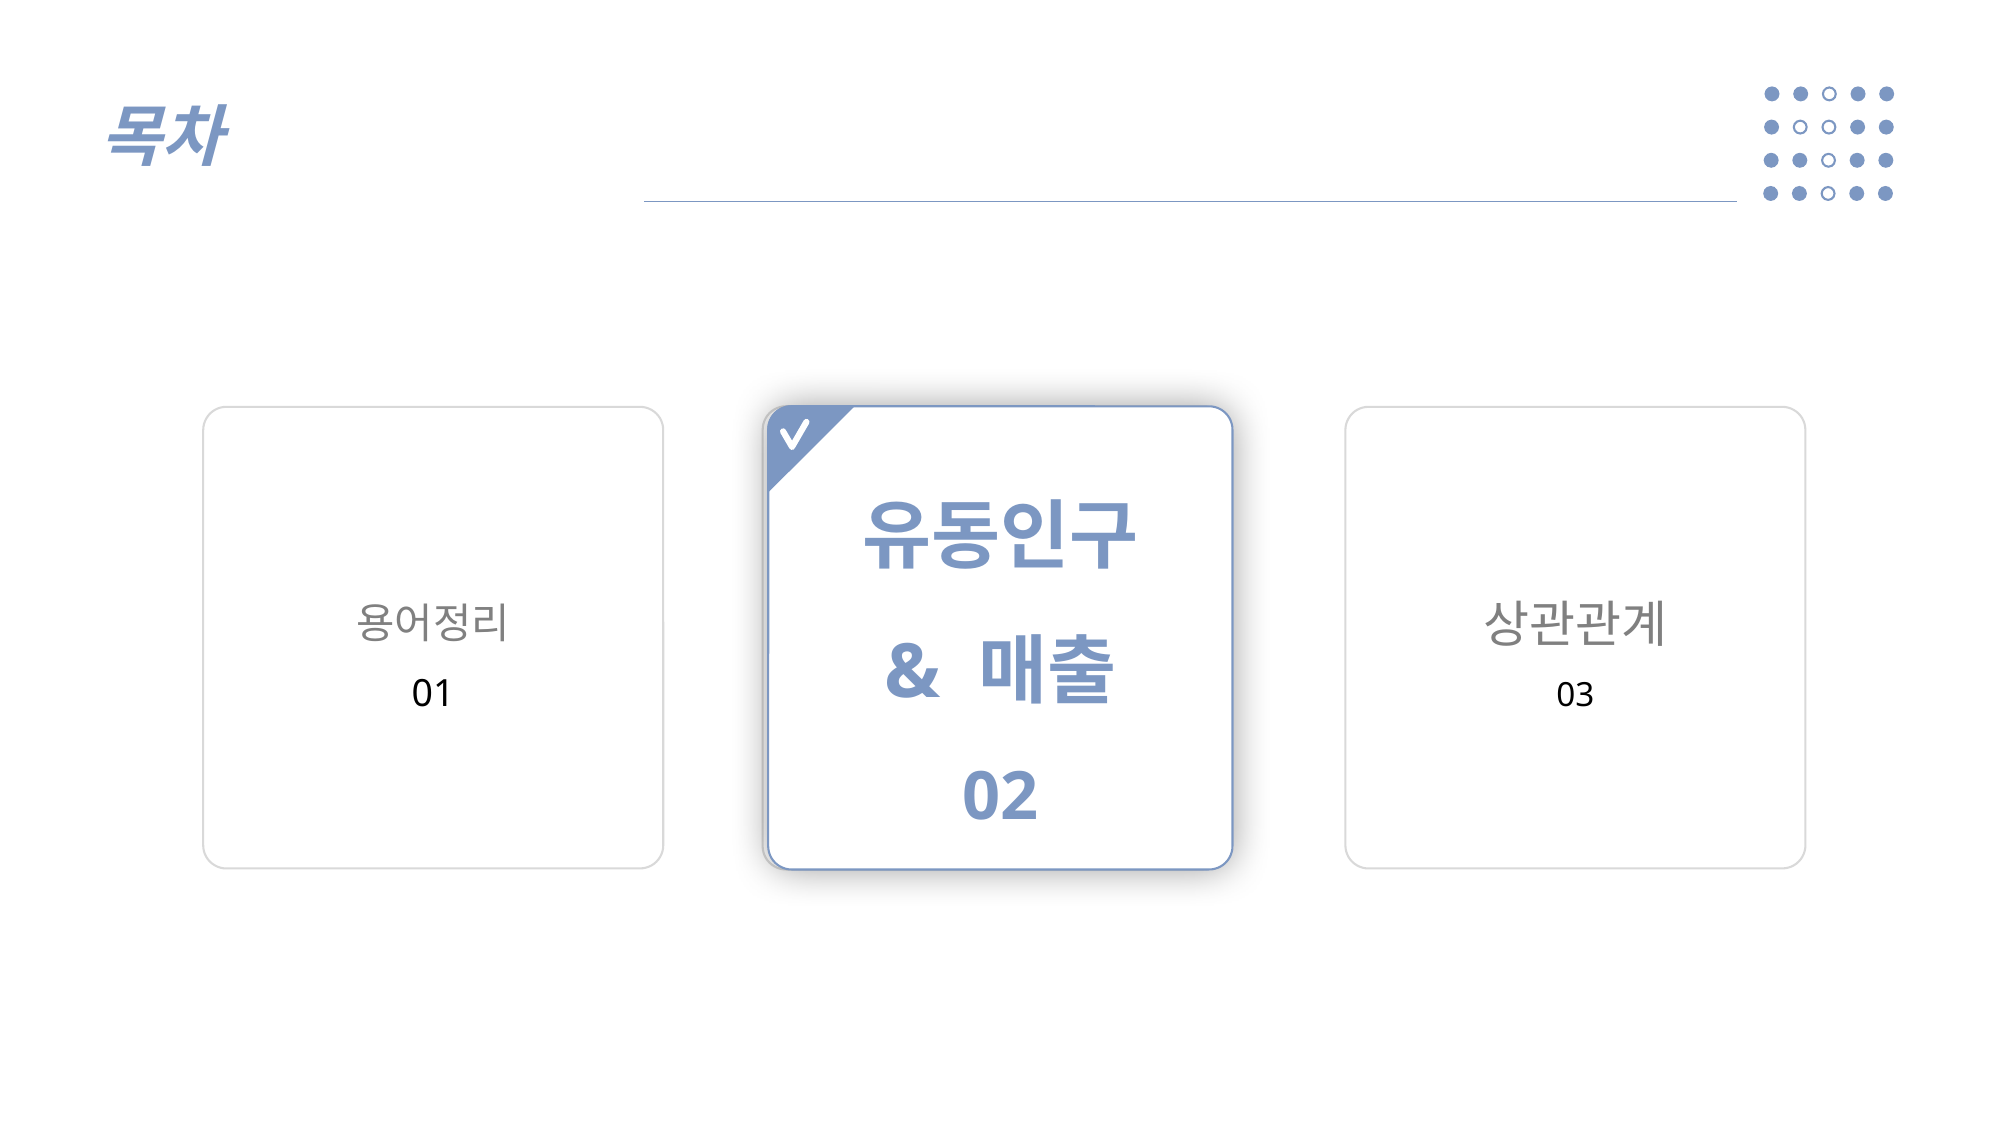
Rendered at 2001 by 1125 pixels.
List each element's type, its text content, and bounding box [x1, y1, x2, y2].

text_box [1820, 185, 1836, 201]
text_box 상관관계관계 03 [1344, 405, 1807, 870]
text_box [1849, 152, 1865, 168]
text_box [1850, 86, 1866, 102]
text_box [1821, 86, 1837, 102]
text_box [1878, 152, 1894, 168]
text_box [1878, 119, 1894, 135]
text_box [1850, 119, 1866, 135]
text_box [762, 406, 1234, 870]
text_box [1821, 119, 1837, 135]
text_box [1791, 185, 1807, 201]
text_box [1764, 119, 1780, 135]
text_box [1821, 152, 1837, 168]
text_box [1849, 185, 1865, 201]
text_box [1792, 119, 1808, 135]
text_box [1764, 86, 1780, 102]
text_box [1793, 86, 1809, 102]
text_box [1879, 86, 1895, 102]
text_box [1763, 185, 1779, 201]
text_box [1877, 185, 1893, 201]
text_box [1763, 152, 1779, 168]
text_box 목차 [85, 46, 1028, 182]
text_box 용어정리 01 [202, 405, 665, 870]
text_box [1792, 152, 1808, 168]
